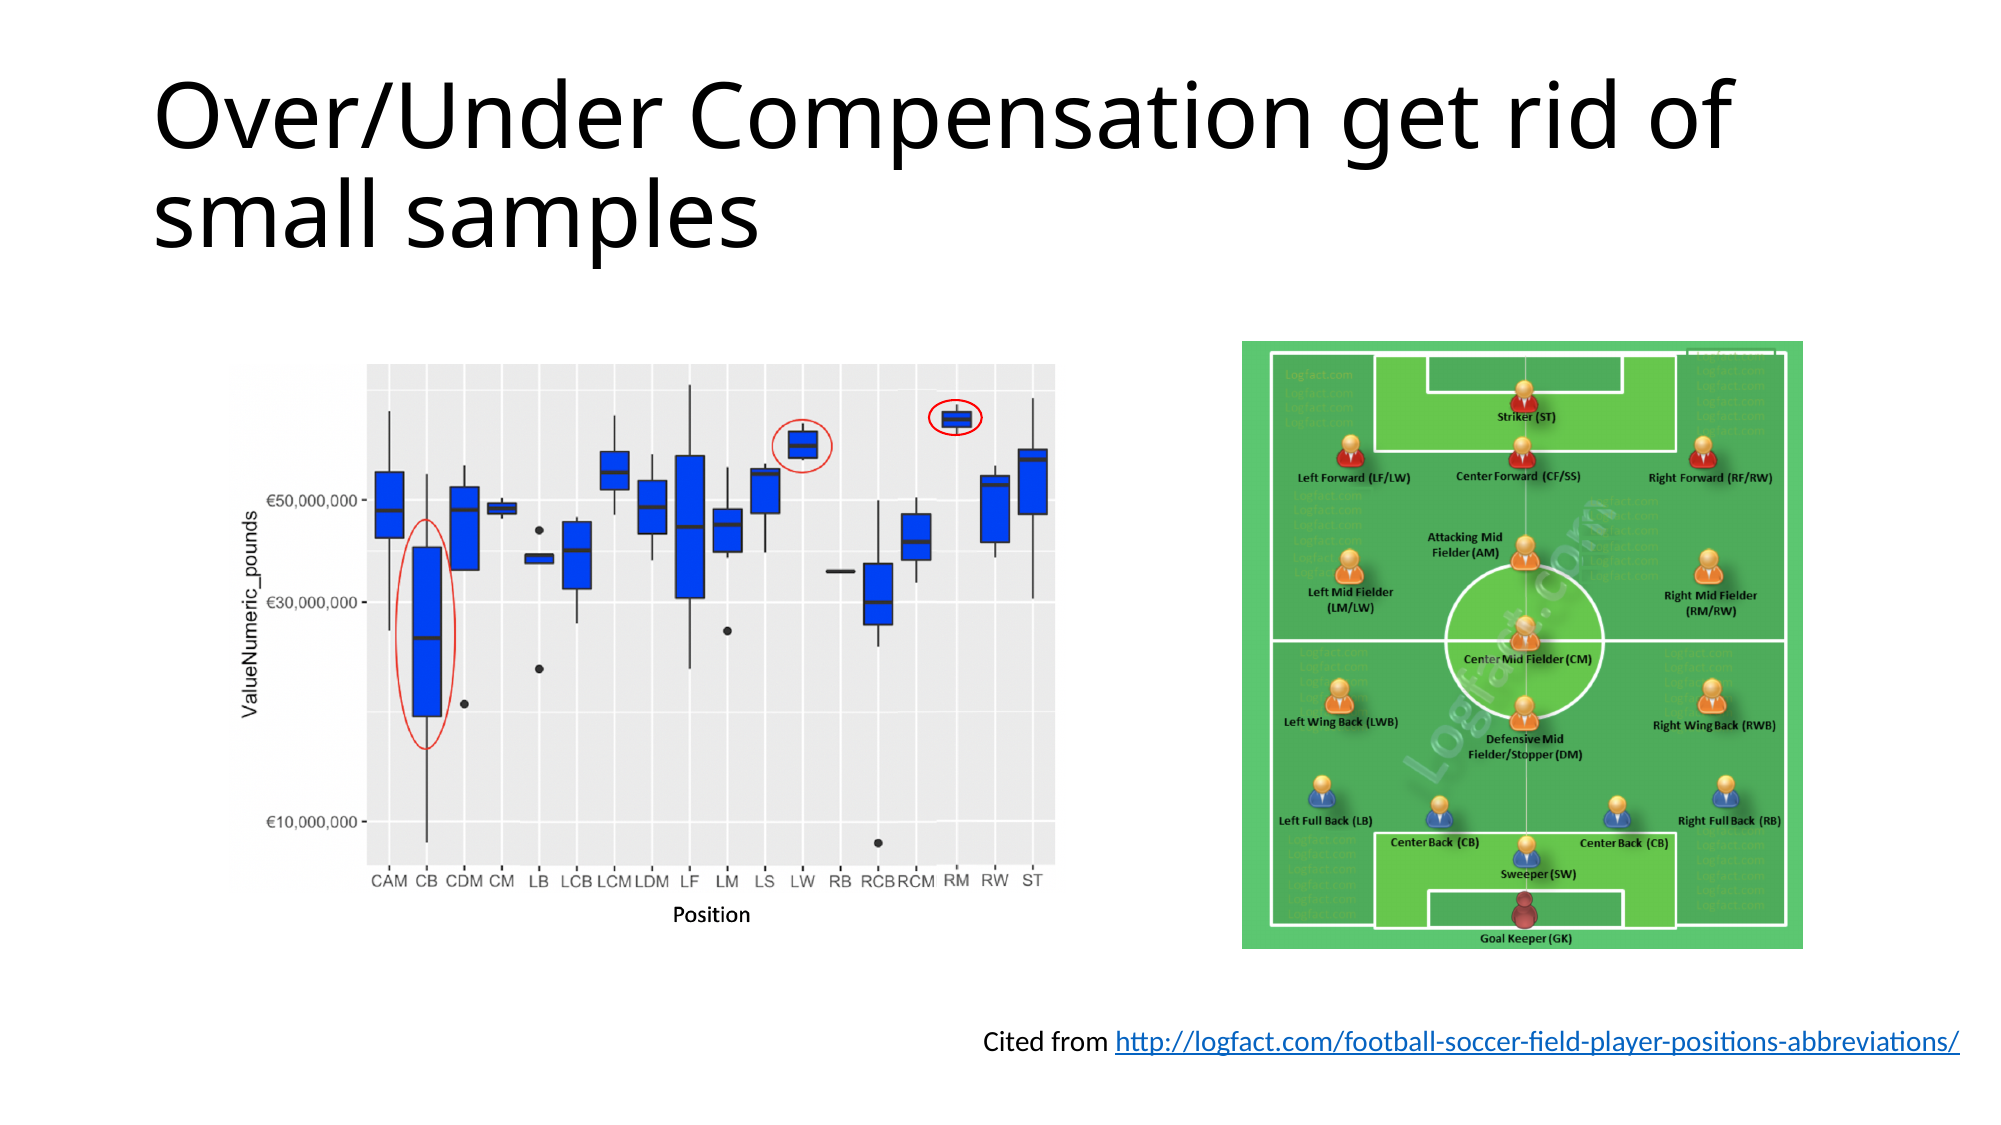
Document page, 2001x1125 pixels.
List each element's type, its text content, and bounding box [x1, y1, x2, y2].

picture [156, 343, 1123, 939]
title Over/Under Compensation get rid of small samples [137, 59, 1863, 278]
picture [1242, 341, 1803, 949]
text_box Cited from http://logfact.com/football-soccer-field-player-positions-abbreviations/ [968, 1014, 2000, 1065]
